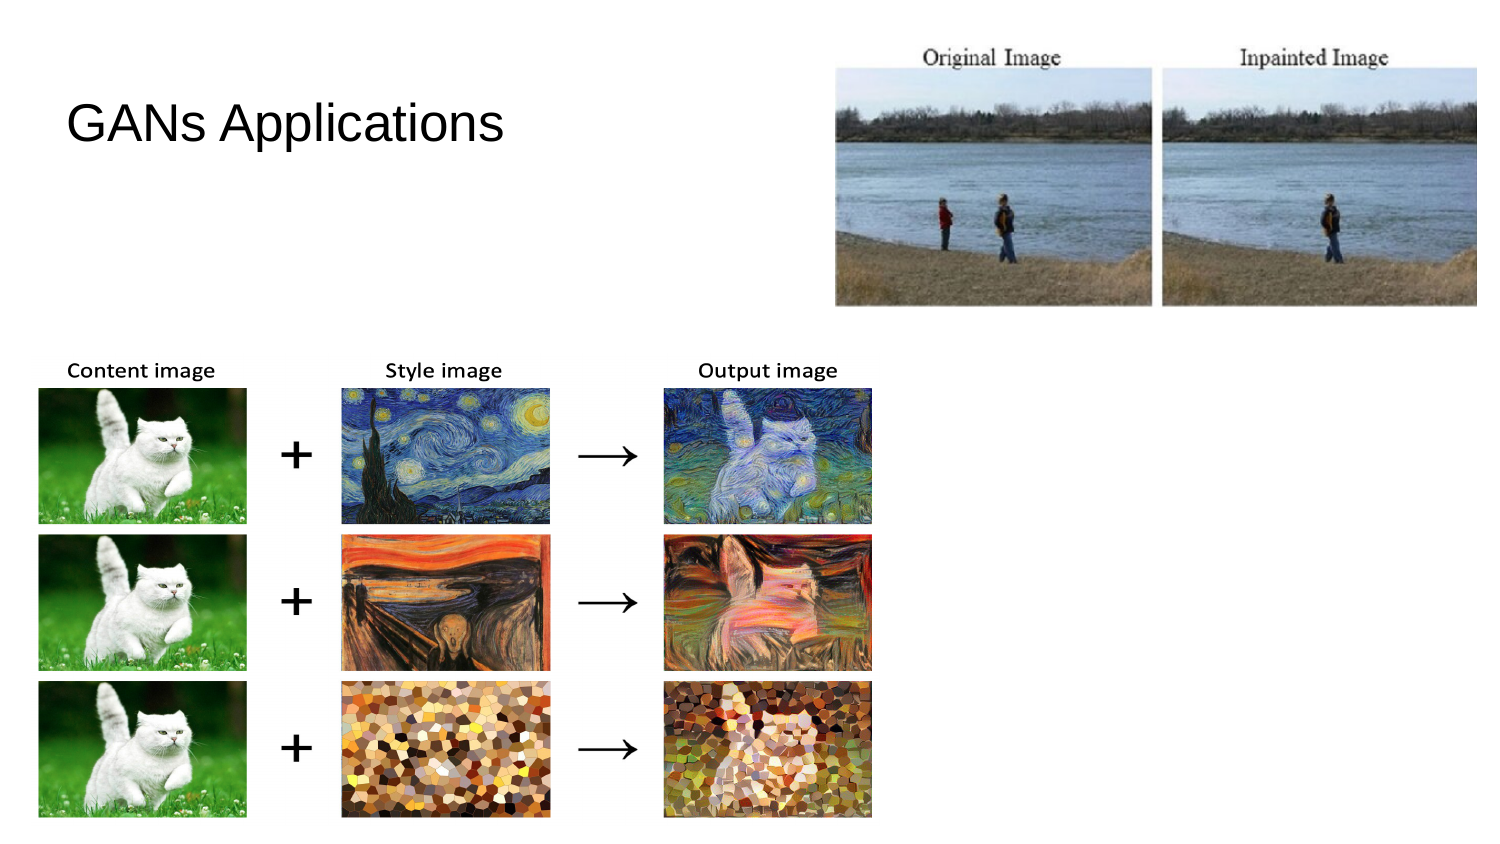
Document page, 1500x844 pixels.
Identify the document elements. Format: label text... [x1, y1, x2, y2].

picture [31, 353, 880, 826]
title GANs Applications [51, 72, 812, 167]
picture [817, 11, 1485, 331]
